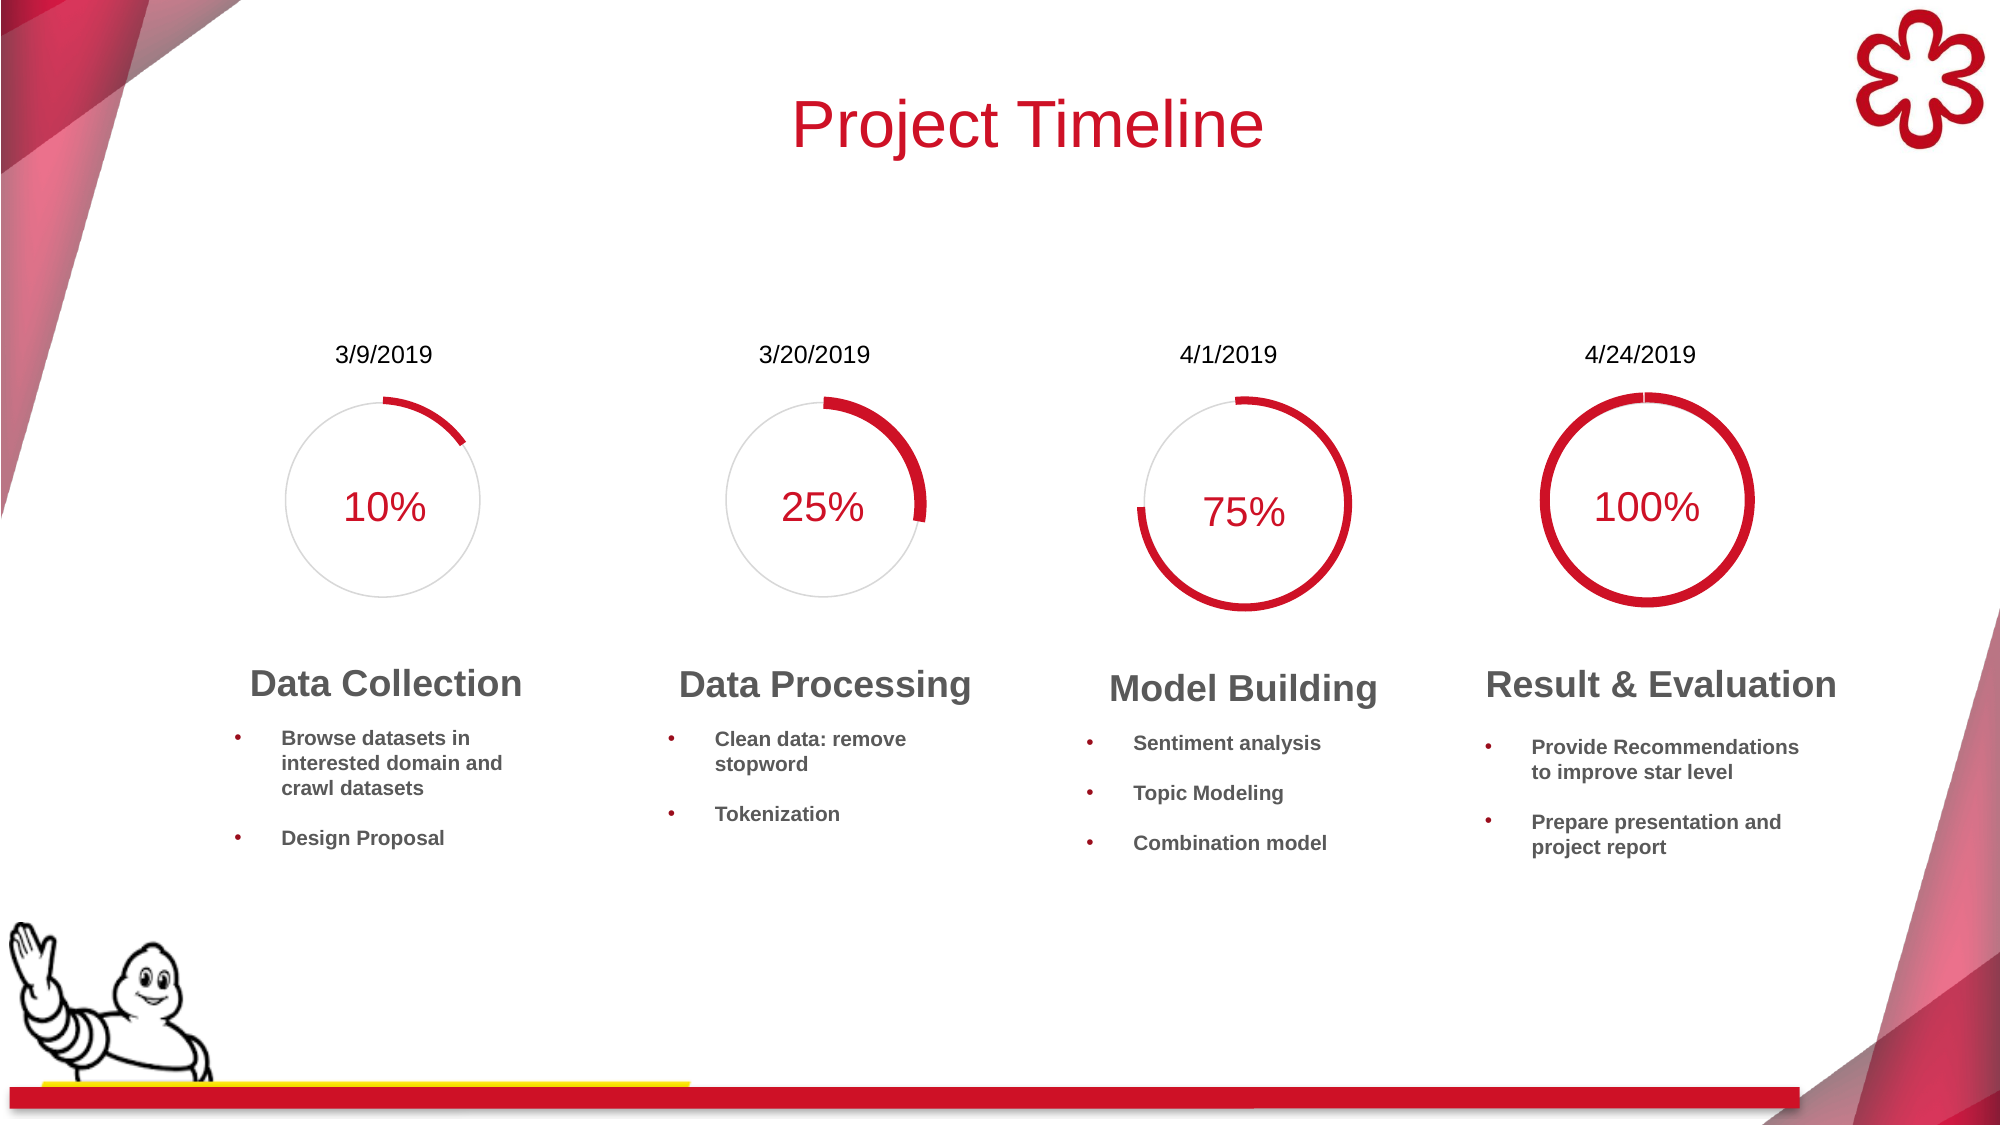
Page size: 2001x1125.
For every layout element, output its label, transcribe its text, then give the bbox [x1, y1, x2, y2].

text_box Project Timeline [744, 73, 1313, 170]
text_box 3/9/2019 [320, 331, 504, 377]
text_box 4/1/2019 [1165, 331, 1349, 377]
picture [1697, 606, 1999, 1125]
text_box [1137, 396, 1353, 612]
picture [2, 0, 303, 520]
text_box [1458, 652, 1865, 892]
text_box [382, 396, 467, 447]
text_box [1605, 392, 1690, 401]
text_box [285, 402, 480, 598]
text_box [726, 402, 918, 597]
text_box 3/20/2019 [744, 331, 928, 377]
text_box 10% [305, 471, 464, 538]
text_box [201, 651, 583, 866]
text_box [9, 921, 1800, 1099]
text_box [823, 396, 927, 523]
text_box [1144, 401, 1344, 603]
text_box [1541, 402, 1753, 607]
text_box 25% [744, 472, 902, 539]
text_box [1053, 656, 1435, 871]
picture [1840, 0, 2000, 160]
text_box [634, 652, 1016, 867]
text_box 4/24/2019 [1570, 331, 1754, 377]
